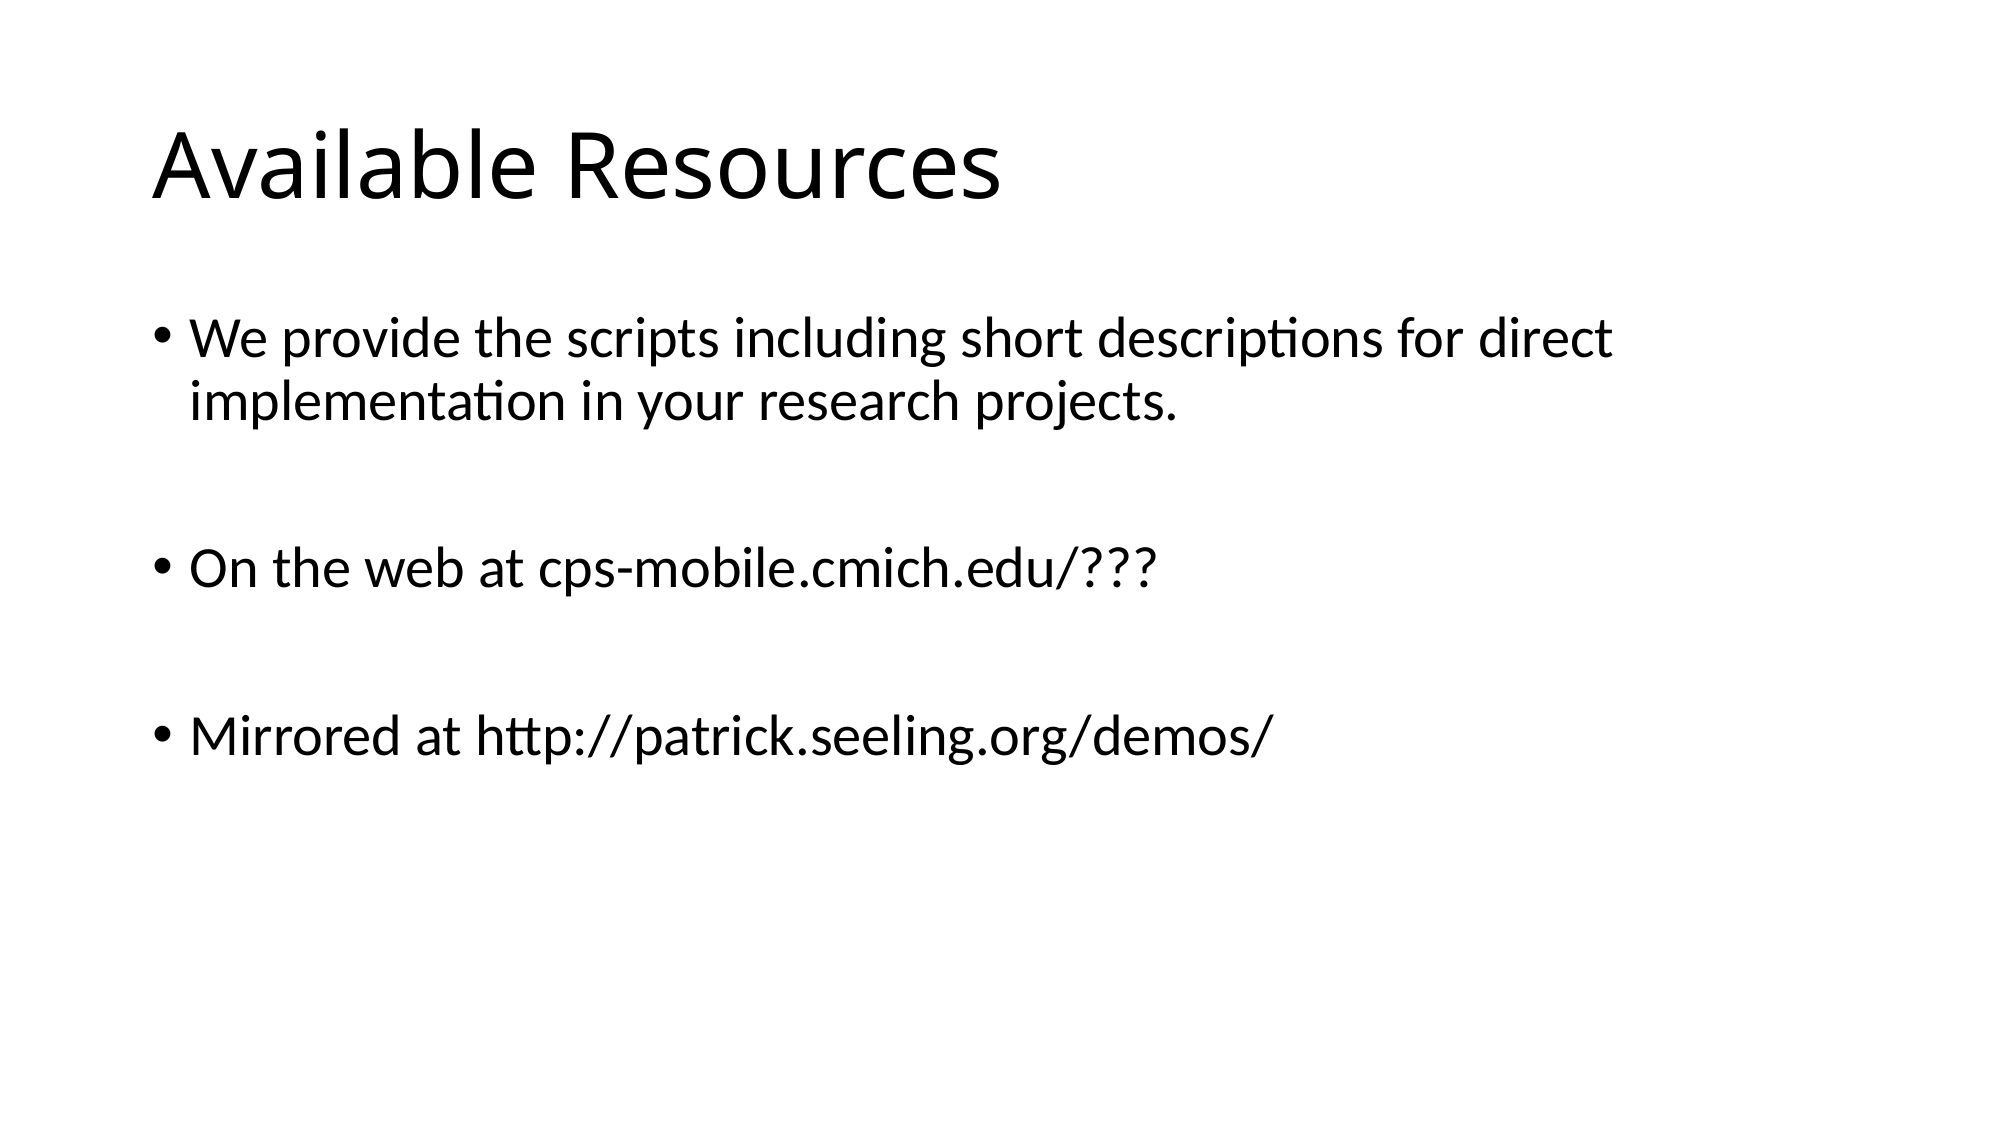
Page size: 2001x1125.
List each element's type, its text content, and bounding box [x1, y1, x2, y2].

title Available Resources [137, 59, 1863, 278]
list We provide the scripts including short descriptions for direct implementation in your research projects. On the web at cps-mobile.cmich.edu/??? Mirrored at http://patrick.seeling.org/demos/ [137, 299, 1863, 1014]
